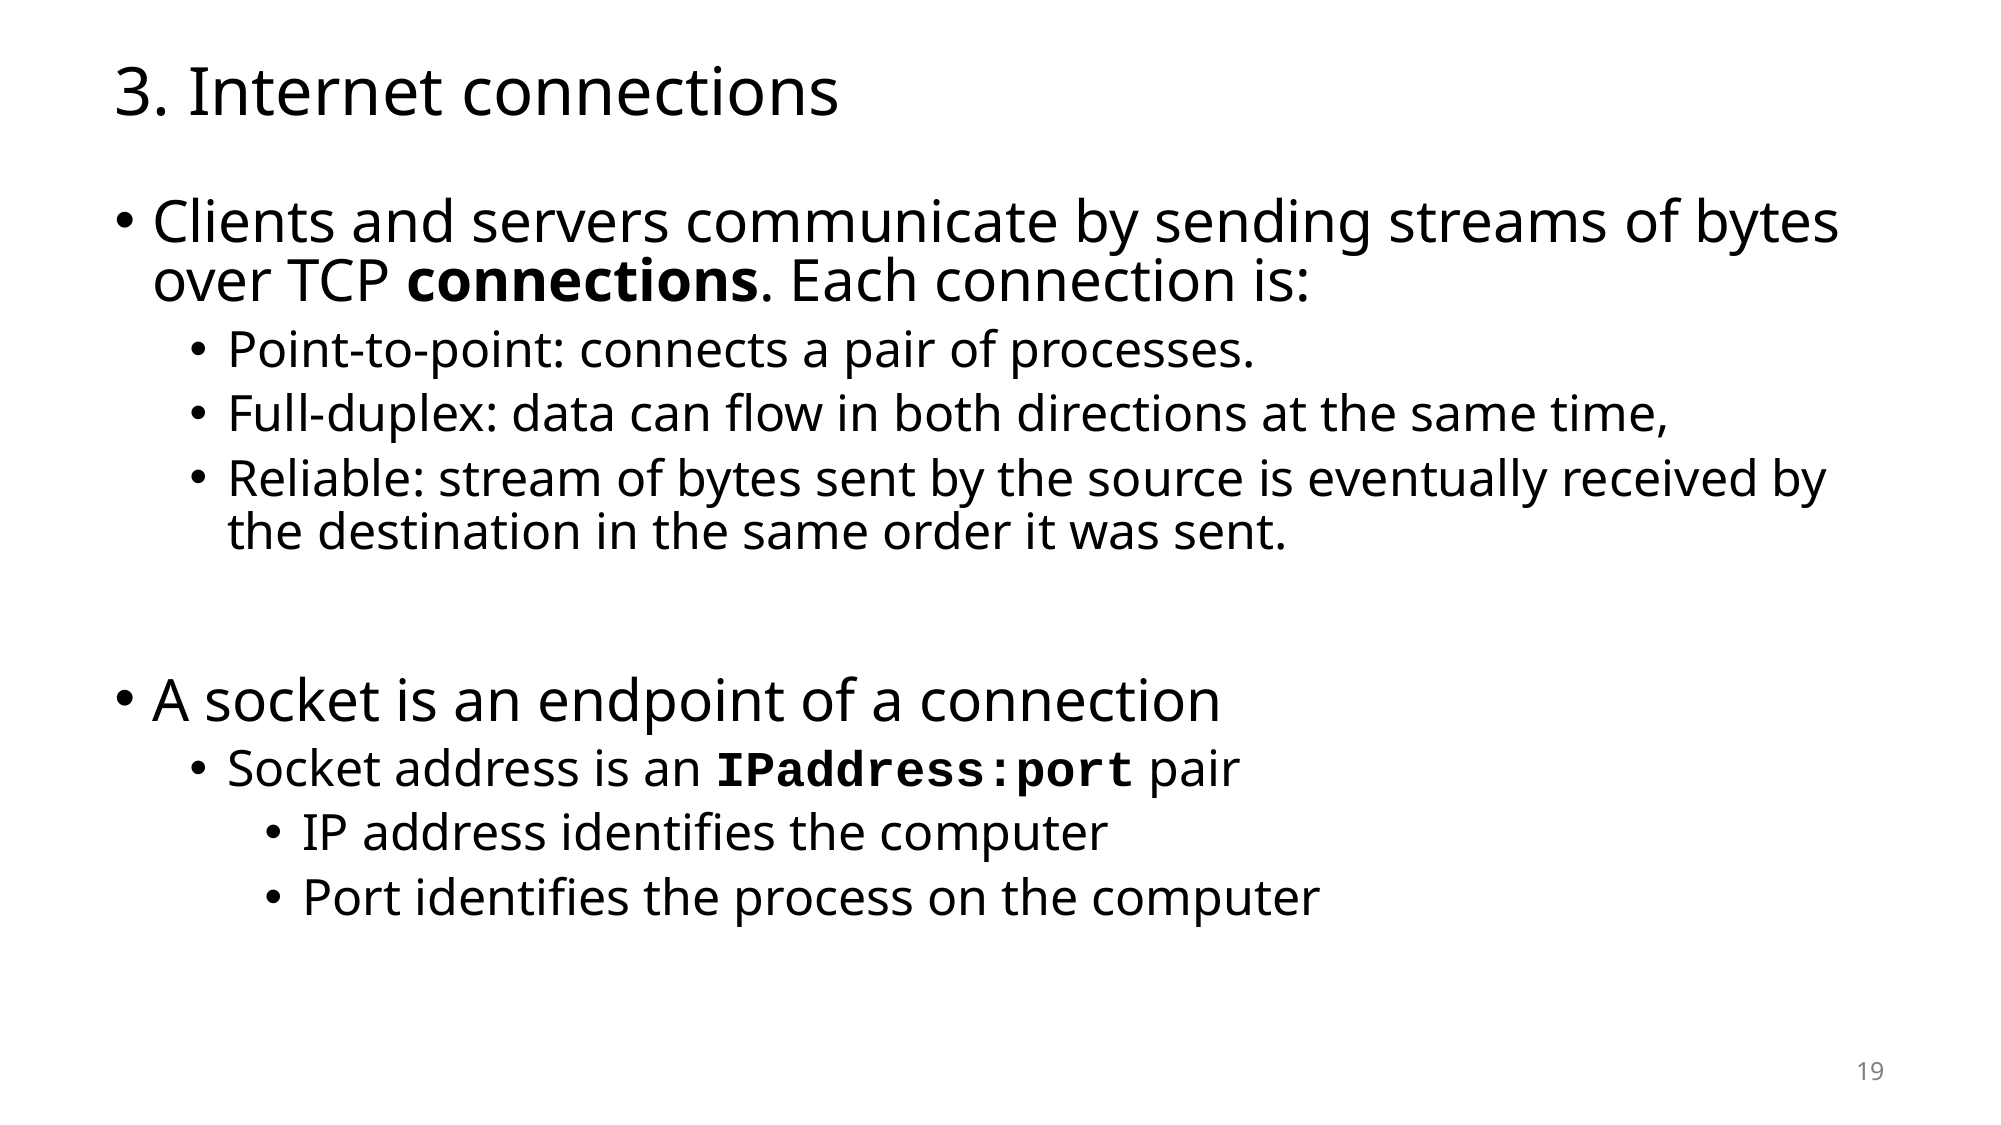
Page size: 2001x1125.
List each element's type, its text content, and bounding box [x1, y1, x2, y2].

slide_number 19 [1749, 1042, 1900, 1103]
title 3. Internet connections [99, 37, 1900, 150]
list Clients and servers communicate by sending streams of bytes over TCP connections. Each connection is: Point-to-point: connects a pair of processes. Full-duplex: data can flow in both directions at the same time, Reliable: stream of bytes sent by the source is eventually received by the destination in the same order it was sent. A socket is an endpoint of a connection Socket address is an IPaddress:port pair IP address identifies the computer Port identifies the process on the computer [99, 187, 1900, 1059]
